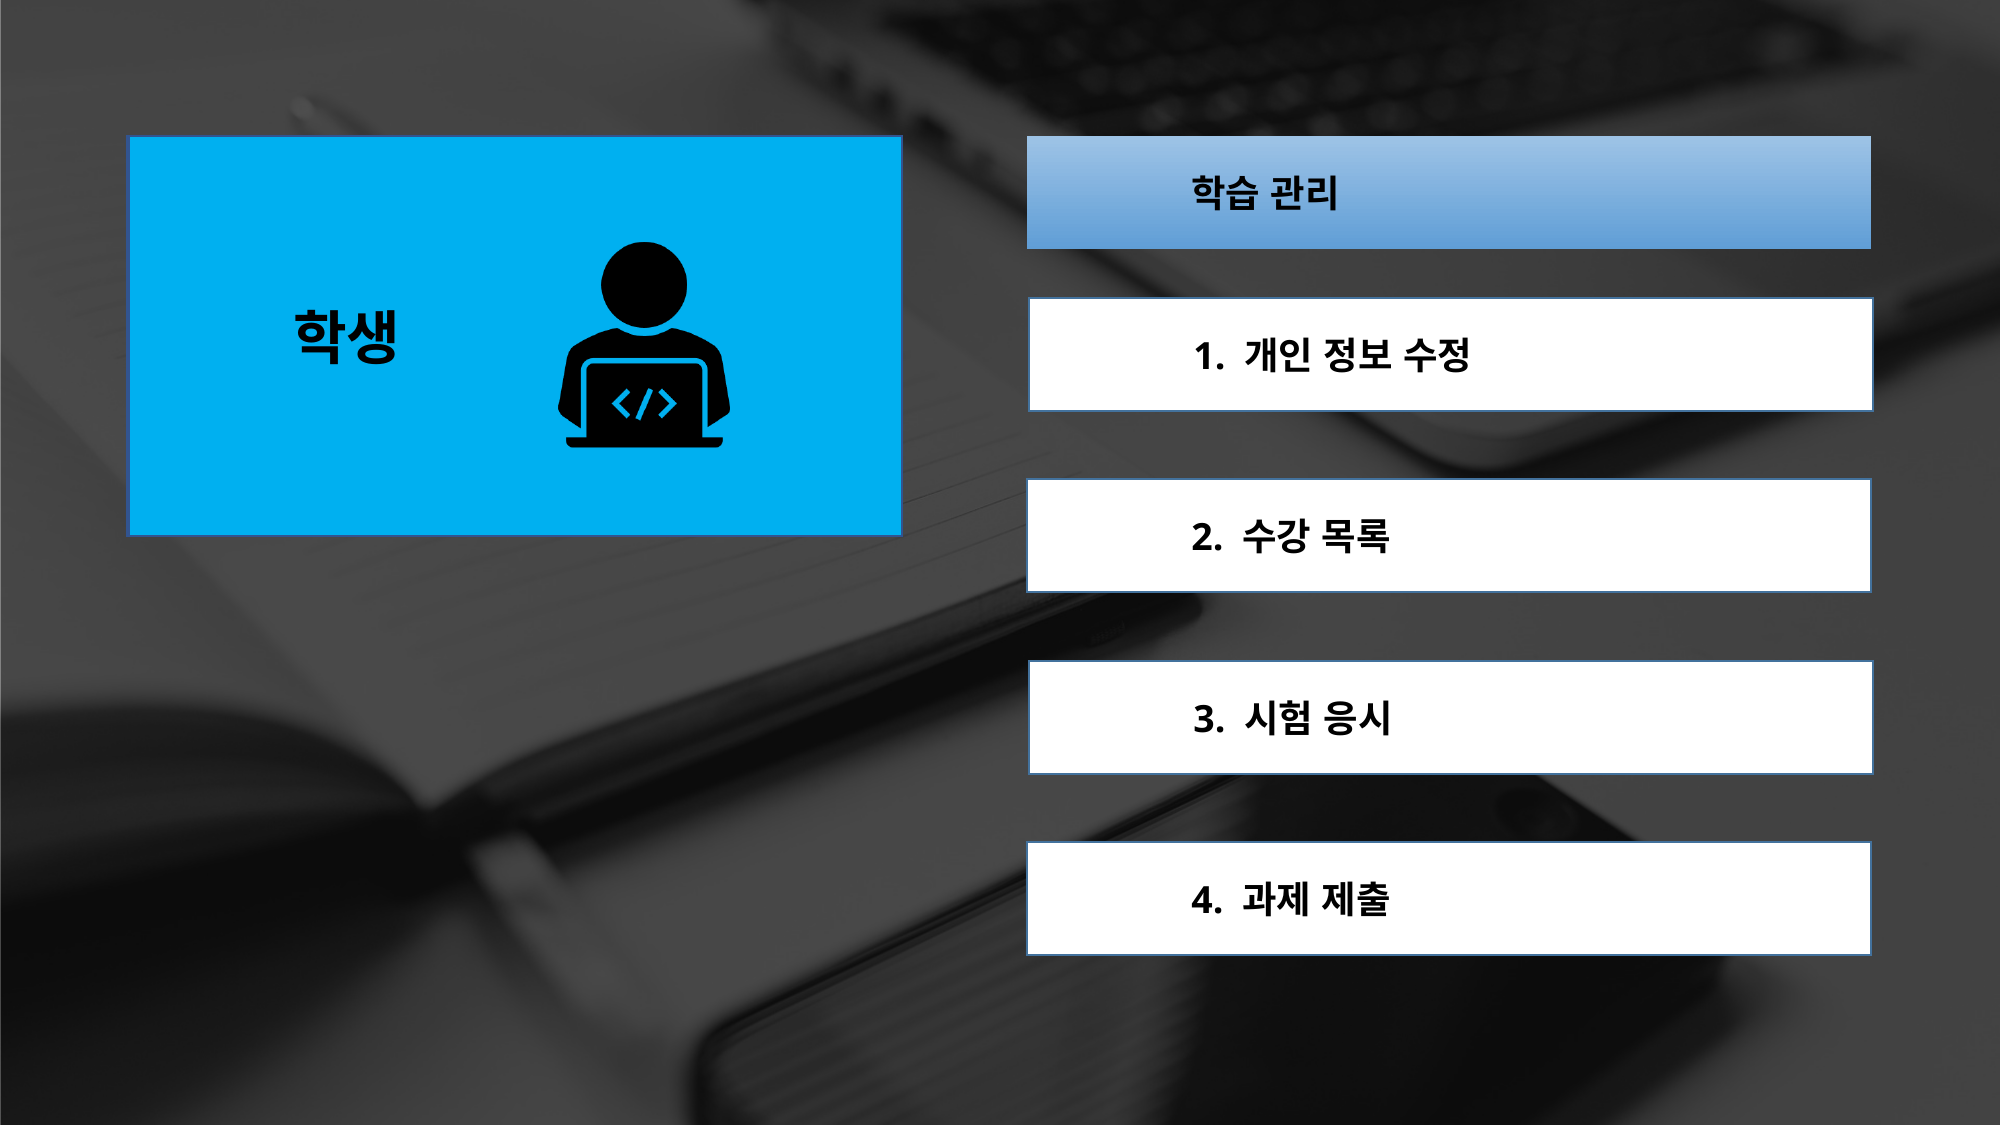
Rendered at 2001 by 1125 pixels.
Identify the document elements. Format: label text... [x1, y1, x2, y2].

text_box 3. 시험 응시 [1028, 660, 1874, 775]
text_box 4. 과제 제출 [1026, 841, 1872, 956]
text_box 학생 [127, 135, 903, 537]
text_box 1. 개인 정보 수정 [1028, 297, 1874, 412]
text_box [0, 0, 2000, 1125]
text_box 2. 수강 목록 [1026, 478, 1872, 593]
picture [602, 243, 686, 327]
picture [567, 365, 722, 446]
picture [559, 330, 729, 426]
text_box 학습 관리 [1026, 136, 1872, 250]
